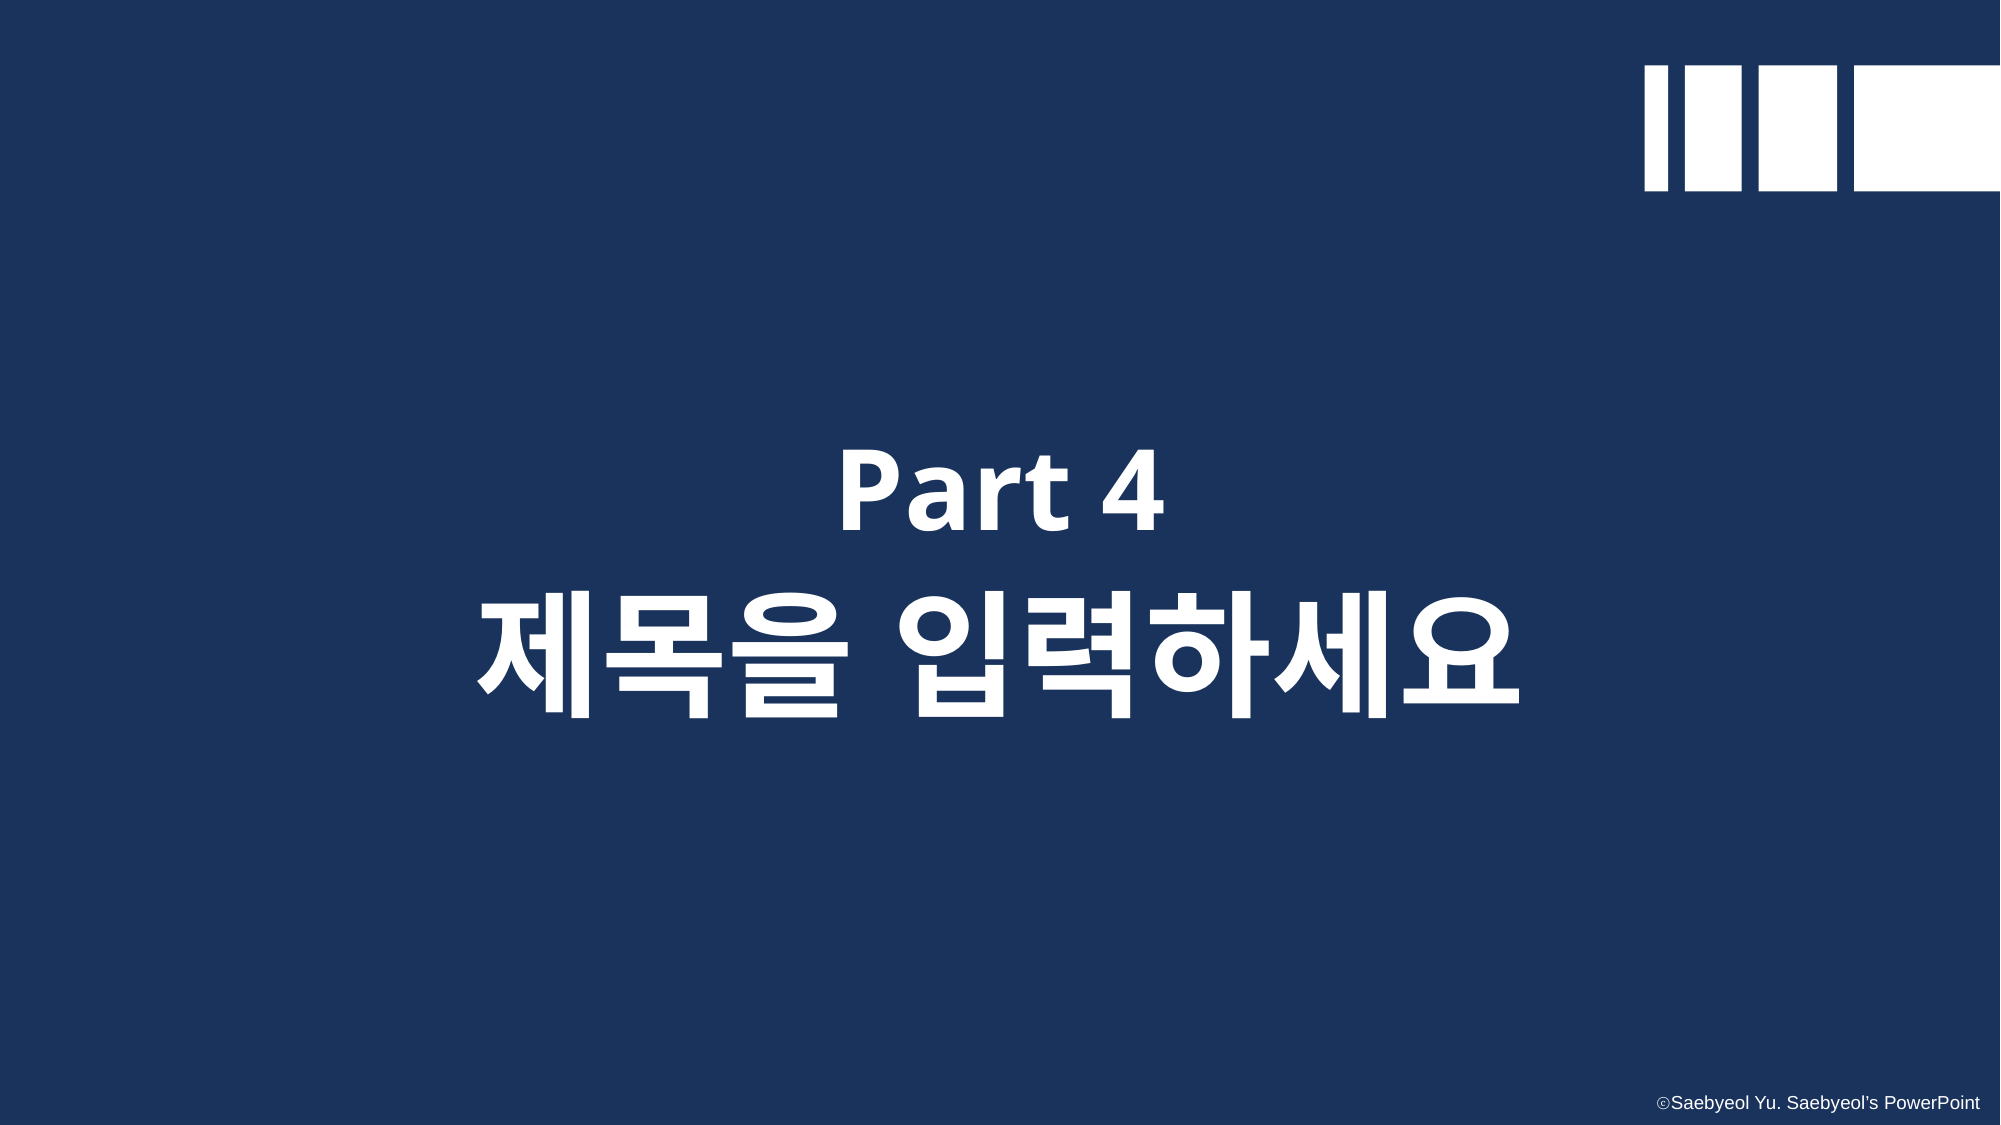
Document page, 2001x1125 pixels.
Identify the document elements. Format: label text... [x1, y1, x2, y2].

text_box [1644, 65, 2000, 192]
text_box Part 4 [819, 410, 1181, 561]
text_box 제목을 입력하세요 [459, 561, 1540, 742]
